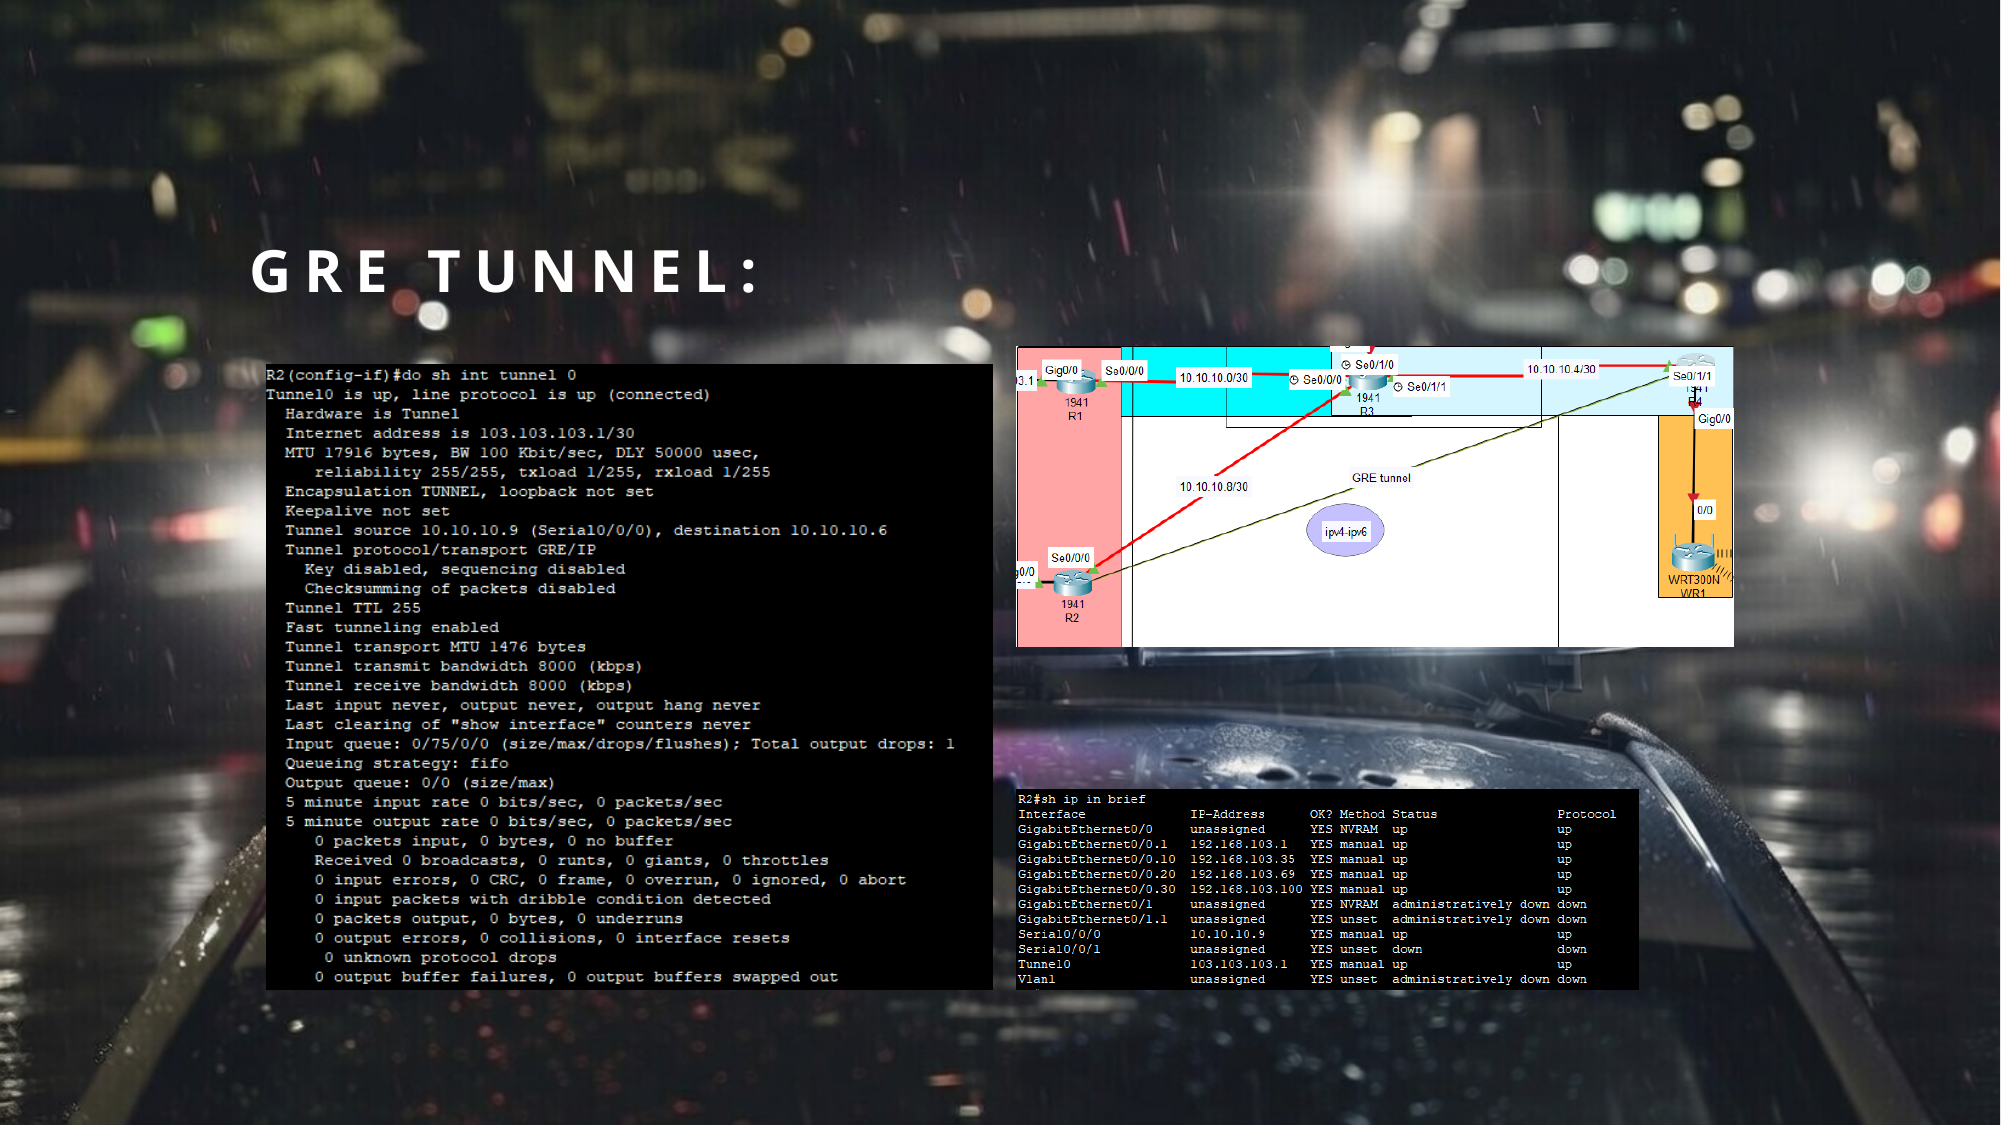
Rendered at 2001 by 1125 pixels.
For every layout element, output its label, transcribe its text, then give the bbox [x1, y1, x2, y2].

title GRE Tunnel: [234, 171, 1750, 313]
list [266, 364, 993, 990]
picture [0, 0, 2001, 1125]
